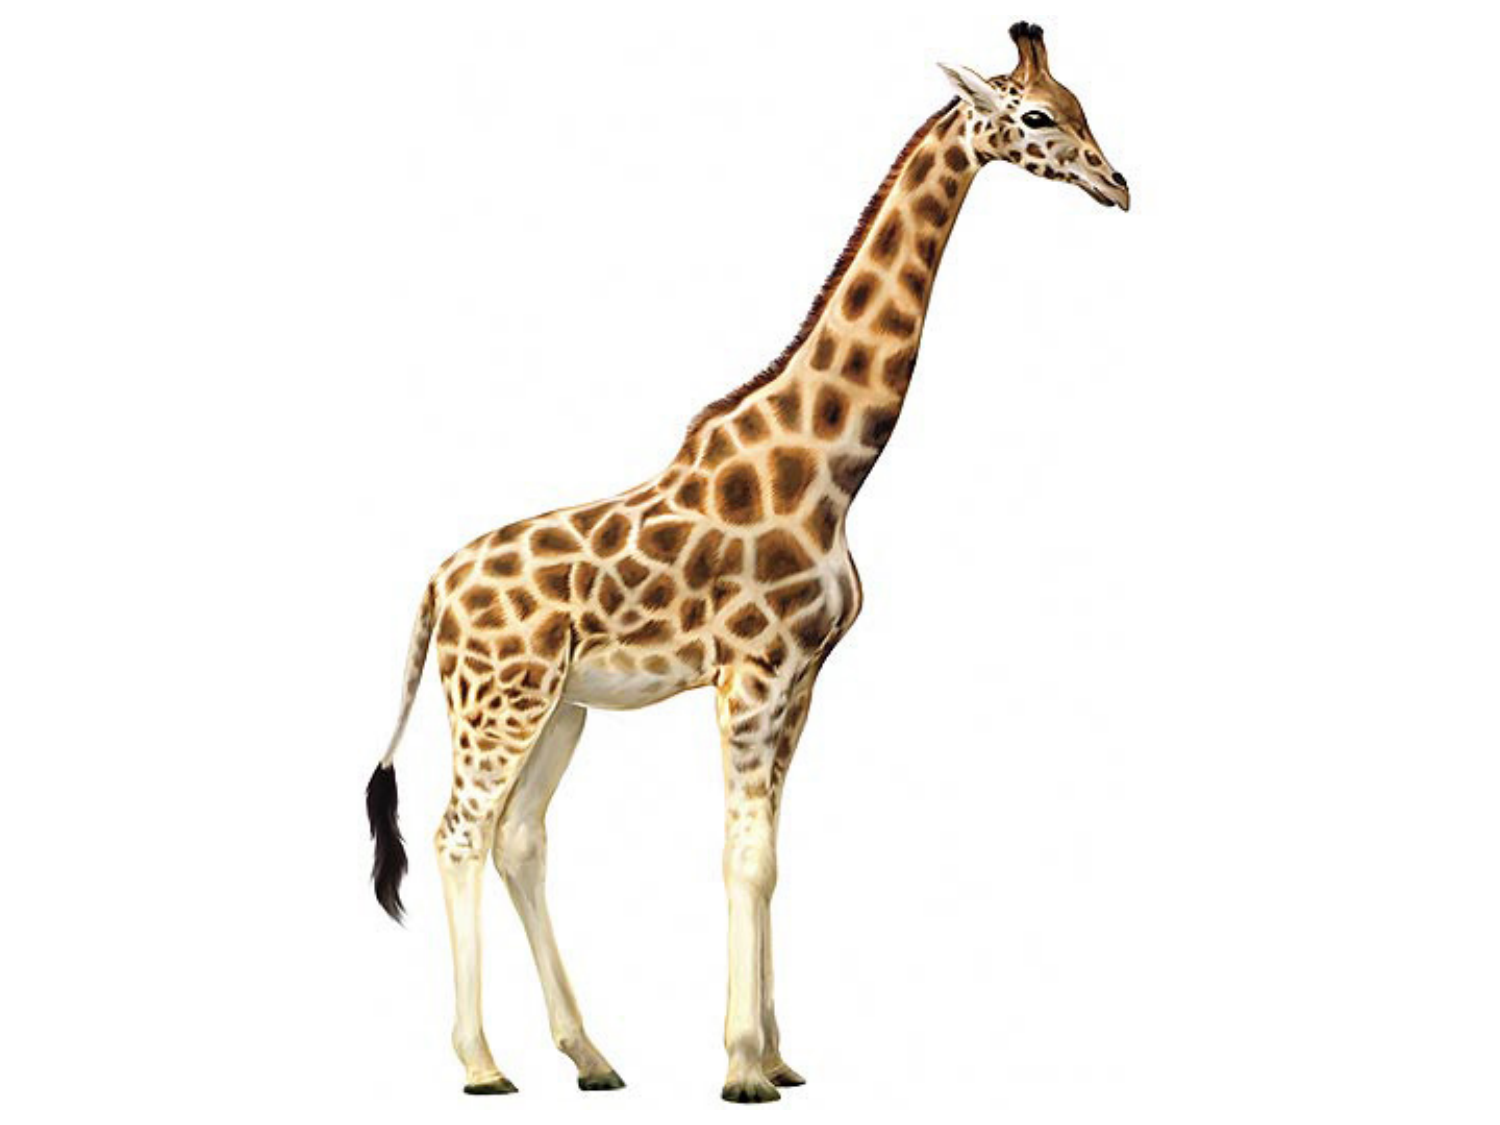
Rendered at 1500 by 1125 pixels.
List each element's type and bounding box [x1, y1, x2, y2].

picture [124, 15, 1376, 1110]
